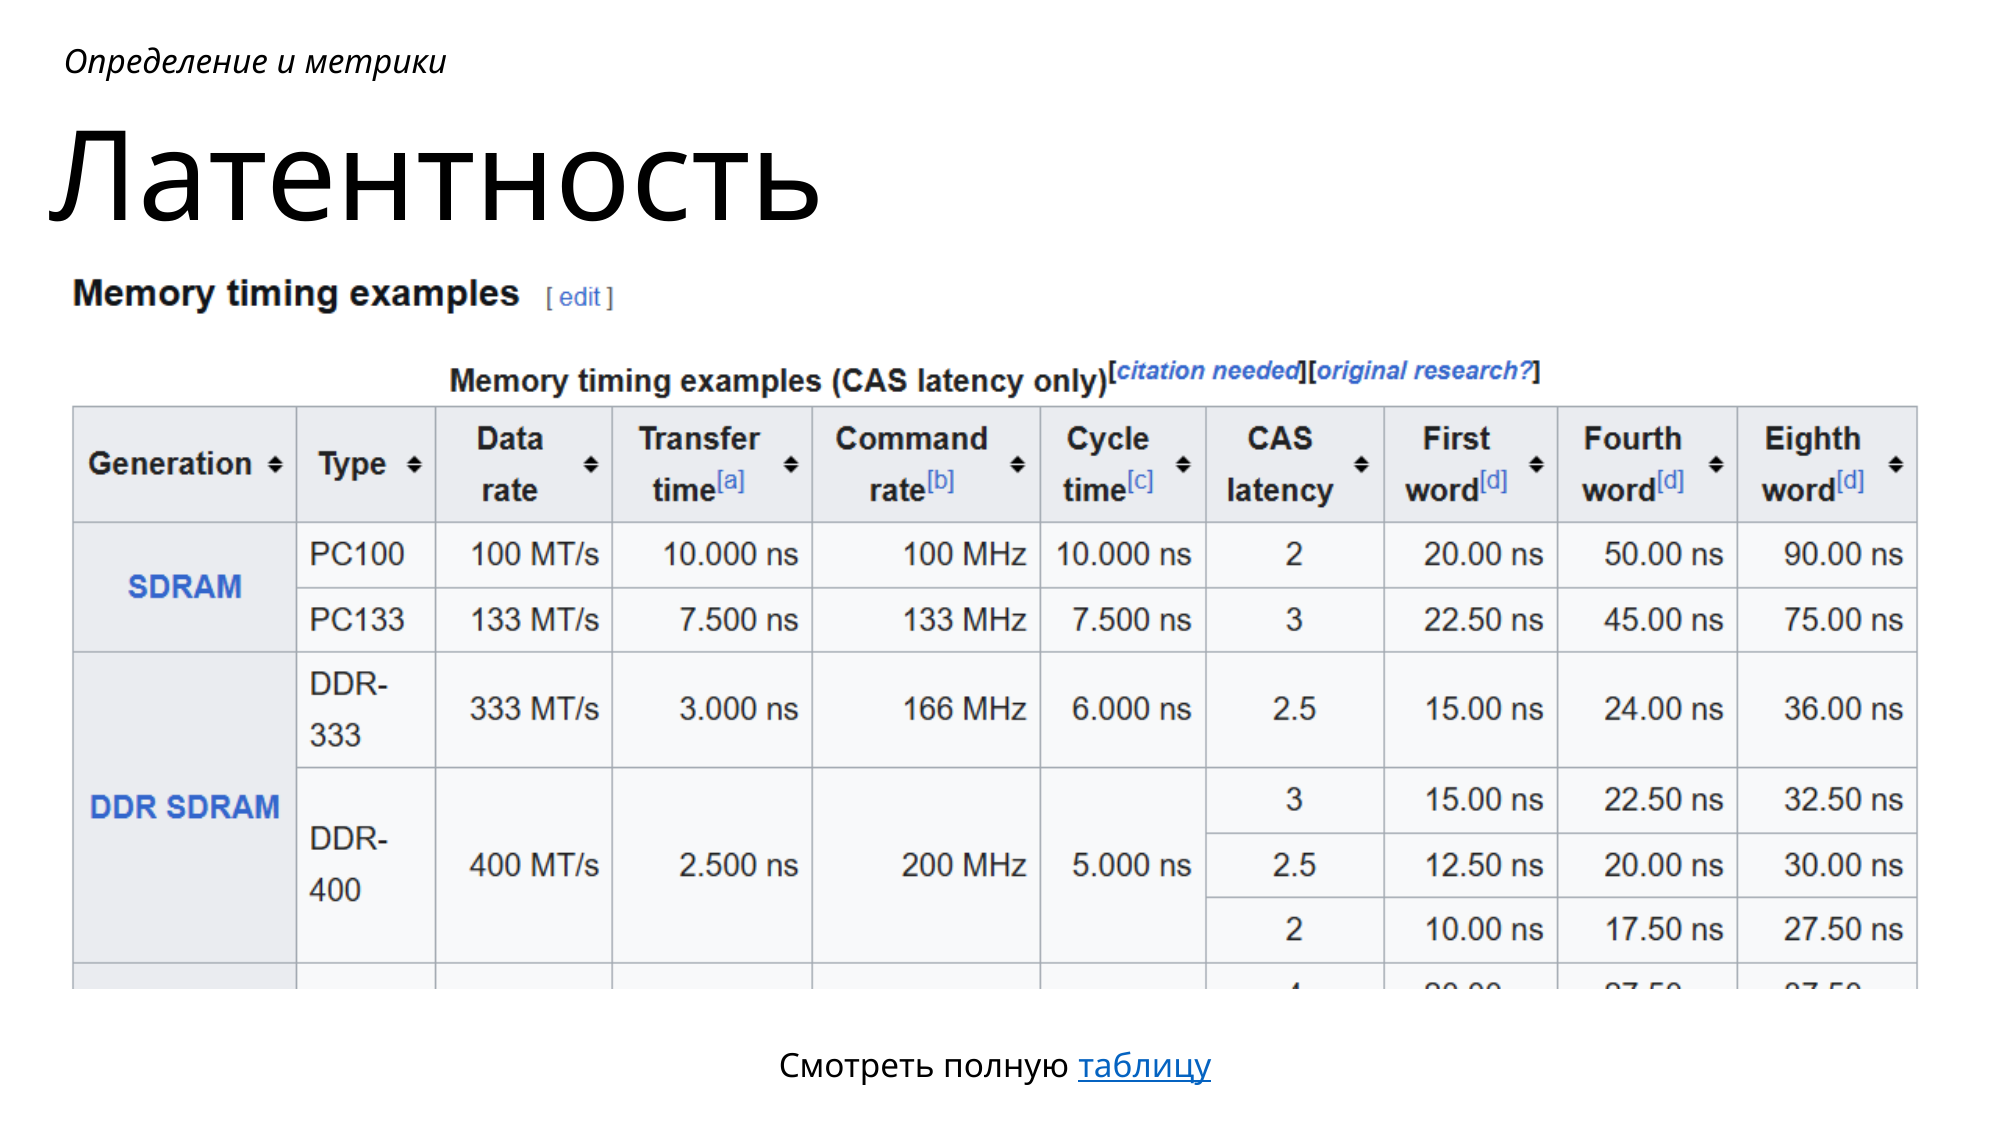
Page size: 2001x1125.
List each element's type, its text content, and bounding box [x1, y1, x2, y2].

picture [59, 256, 1940, 990]
text_box Определение и метрики [48, 32, 636, 88]
text_box Латентность [34, 88, 981, 254]
text_box Смотреть полную таблицу [764, 1036, 1236, 1097]
